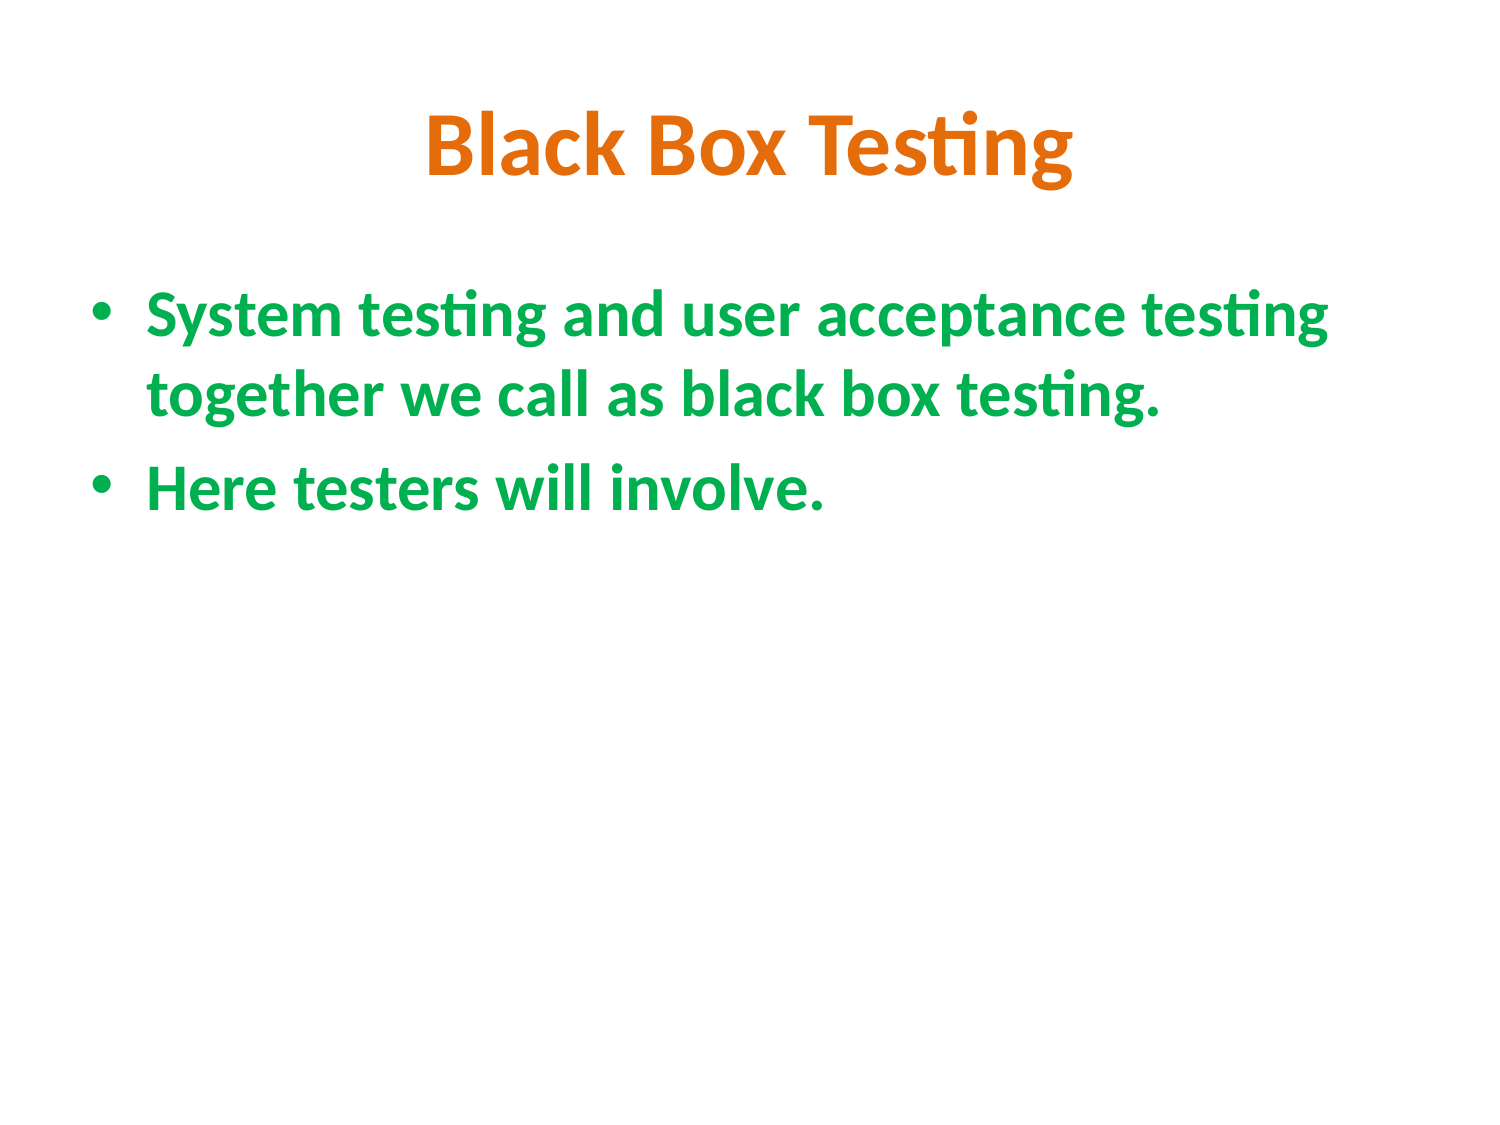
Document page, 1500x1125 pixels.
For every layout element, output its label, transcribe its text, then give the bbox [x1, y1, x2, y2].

title Black Box Testing [75, 45, 1425, 233]
list System testing and user acceptance testing together we call as black box testing. Here testers will involve. [75, 262, 1425, 1005]
